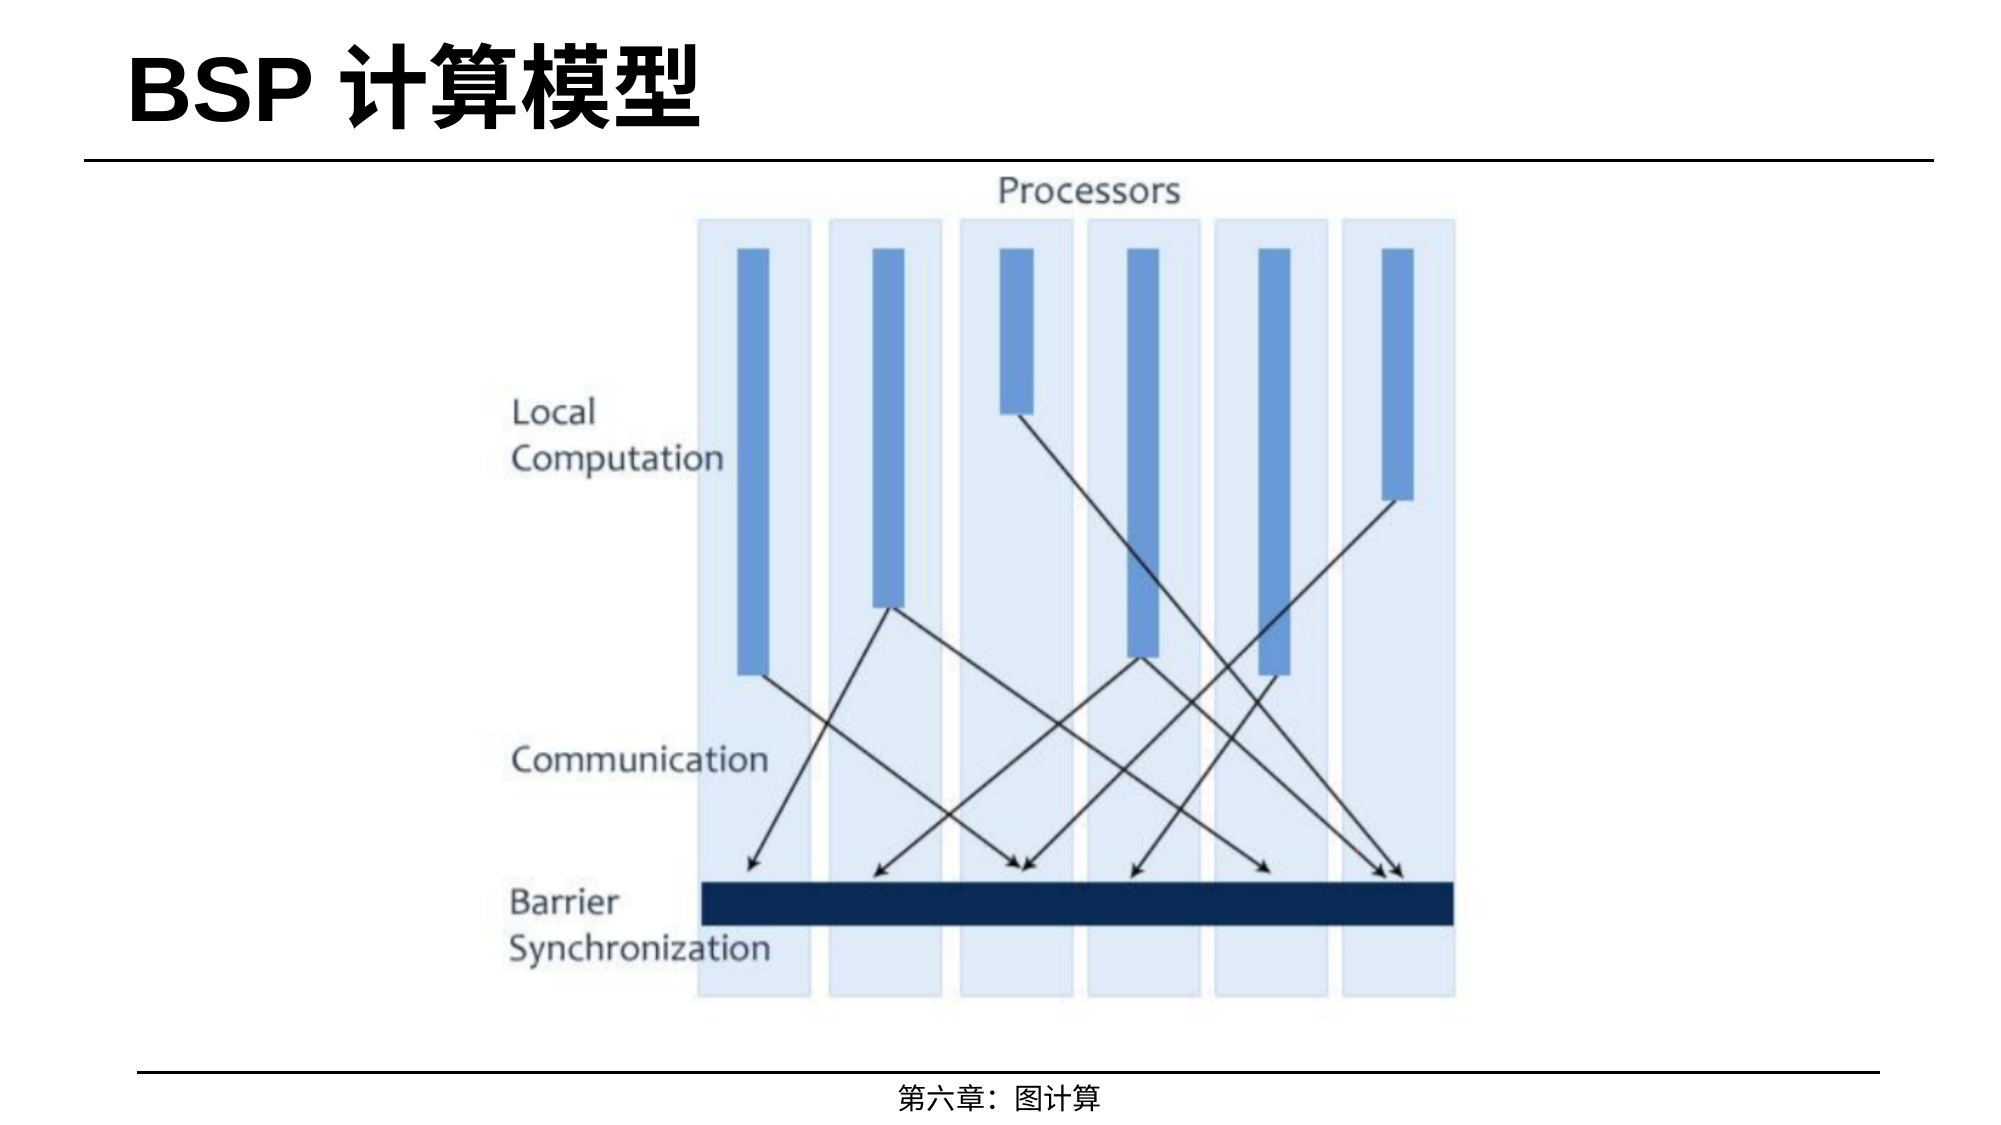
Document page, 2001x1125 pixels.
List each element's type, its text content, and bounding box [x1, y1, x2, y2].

picture [481, 176, 1474, 1023]
title BSP计算模型 [111, 22, 1905, 161]
